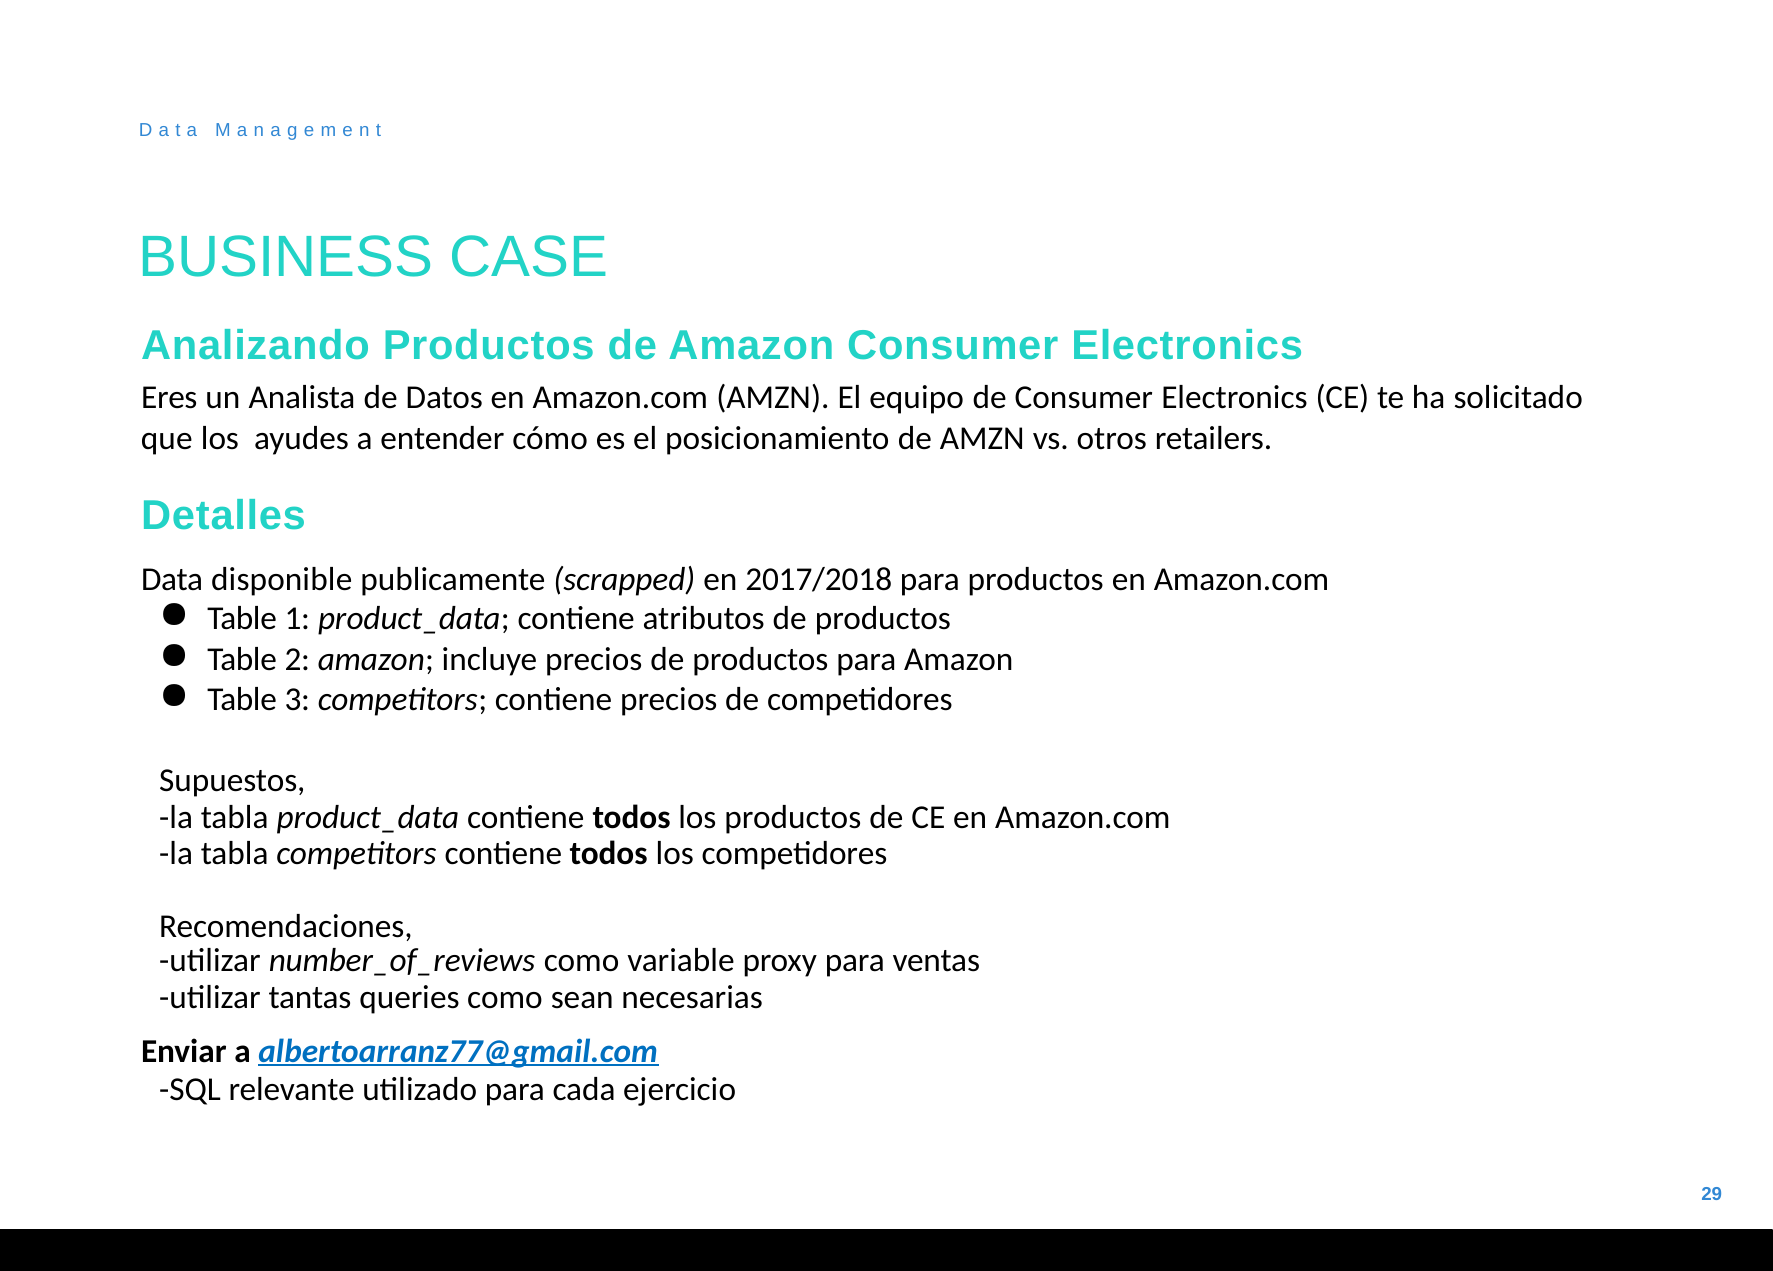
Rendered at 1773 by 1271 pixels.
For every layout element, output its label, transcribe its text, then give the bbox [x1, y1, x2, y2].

text_box 29 [1686, 1162, 1756, 1223]
text_box [0, 1229, 1773, 1271]
title BUSINESS CASE [123, 210, 1349, 282]
list Analizando Productos de Amazon Consumer Electronics Eres un Analista de Datos en Amazon.com (AMZN). El equipo de Consumer Electronics (CE) te ha solicitado que los ayudes a entender cómo es el posicionamiento de AMZN vs. otros retailers. Detalles Data disponible publicamente (scrapped) en 2017/2018 para productos en Amazon.com Table 1: product_data; contiene atributos de productos Table 2: amazon; incluye precios de productos para Amazon Table 3: competitors; contiene precios de competidores Supuestos, -la tabla product_data contiene todos los productos de CE en Amazon.com -la tabla competitors contiene todos los competidores Recomendaciones, -utilizar number_of_reviews como variable proxy para ventas -utilizar tantas queries como sean necesarias Enviar a albertoarranz77@gmail.com -SQL relevante utilizado para cada ejercicio [123, 310, 1649, 1123]
list Data Management [123, 109, 787, 156]
